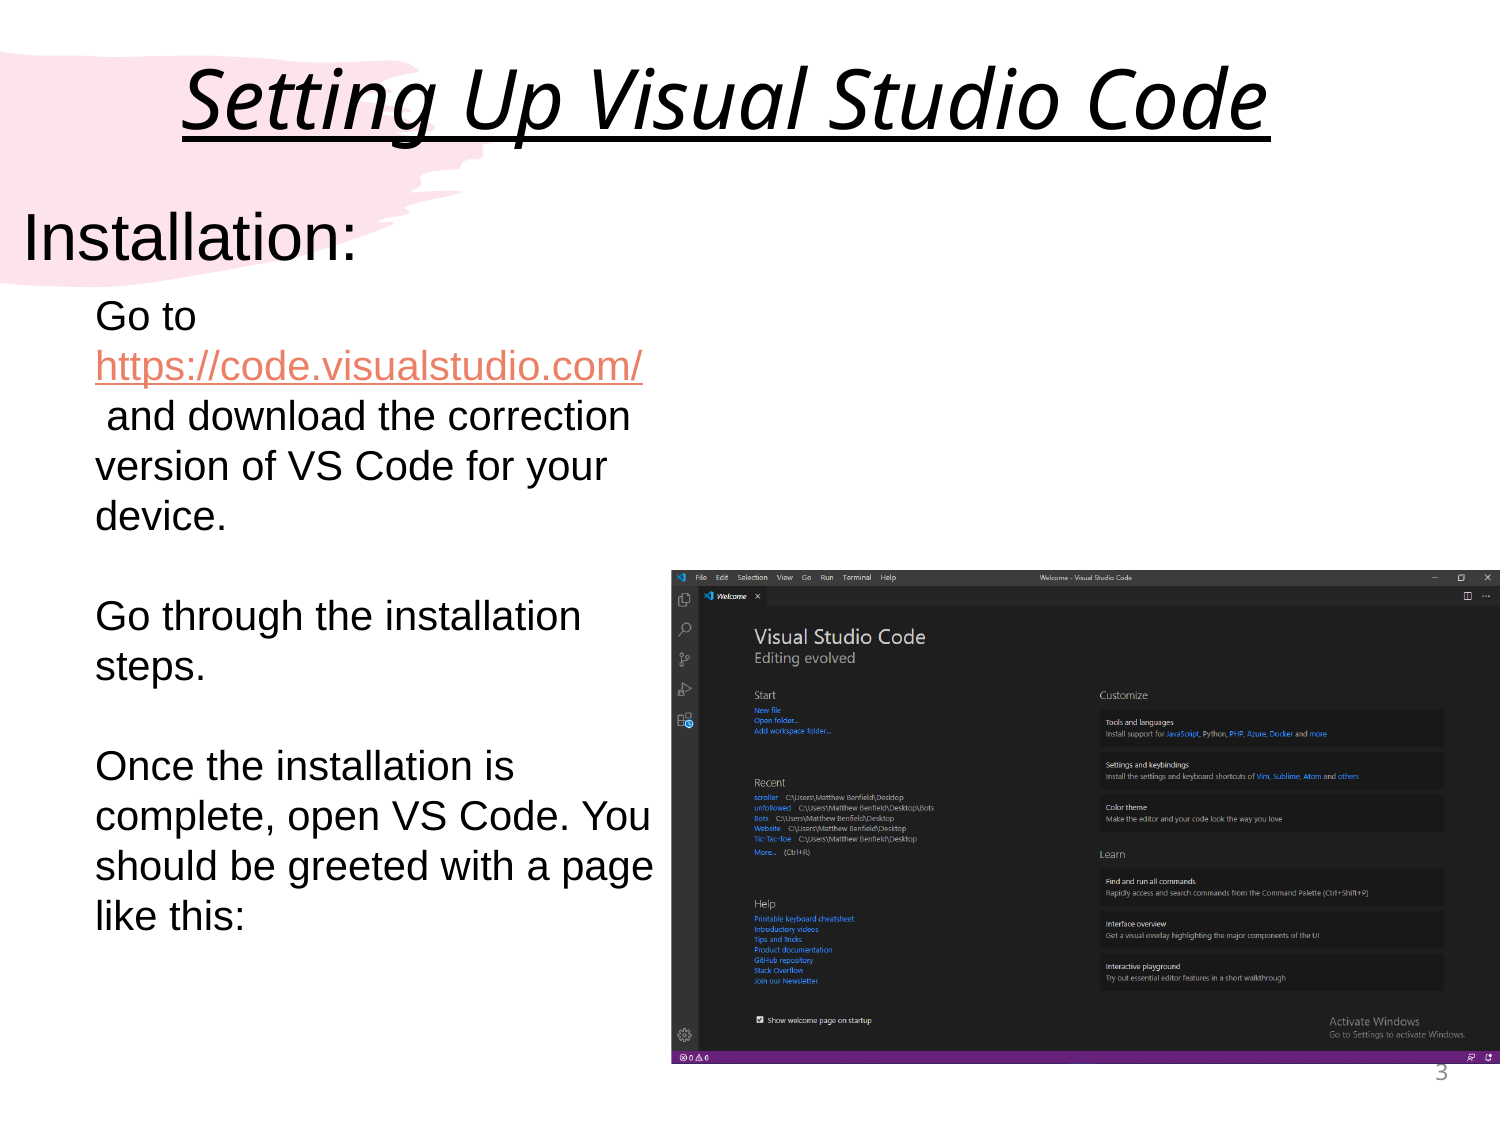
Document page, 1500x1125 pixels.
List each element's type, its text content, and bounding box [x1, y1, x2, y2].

picture [671, 569, 1500, 1064]
text_box Installation: [7, 186, 458, 282]
text_box Go to https://code.visualstudio.com/ and download the correction version of VS Code for your device. Go through the installation steps. Once the installation is complete, open VS Code. You should be greeted with a page like this: [80, 281, 702, 997]
title Setting Up Visual Studio Code [166, 41, 1500, 163]
slide_number 3 [1378, 1072, 1464, 1103]
